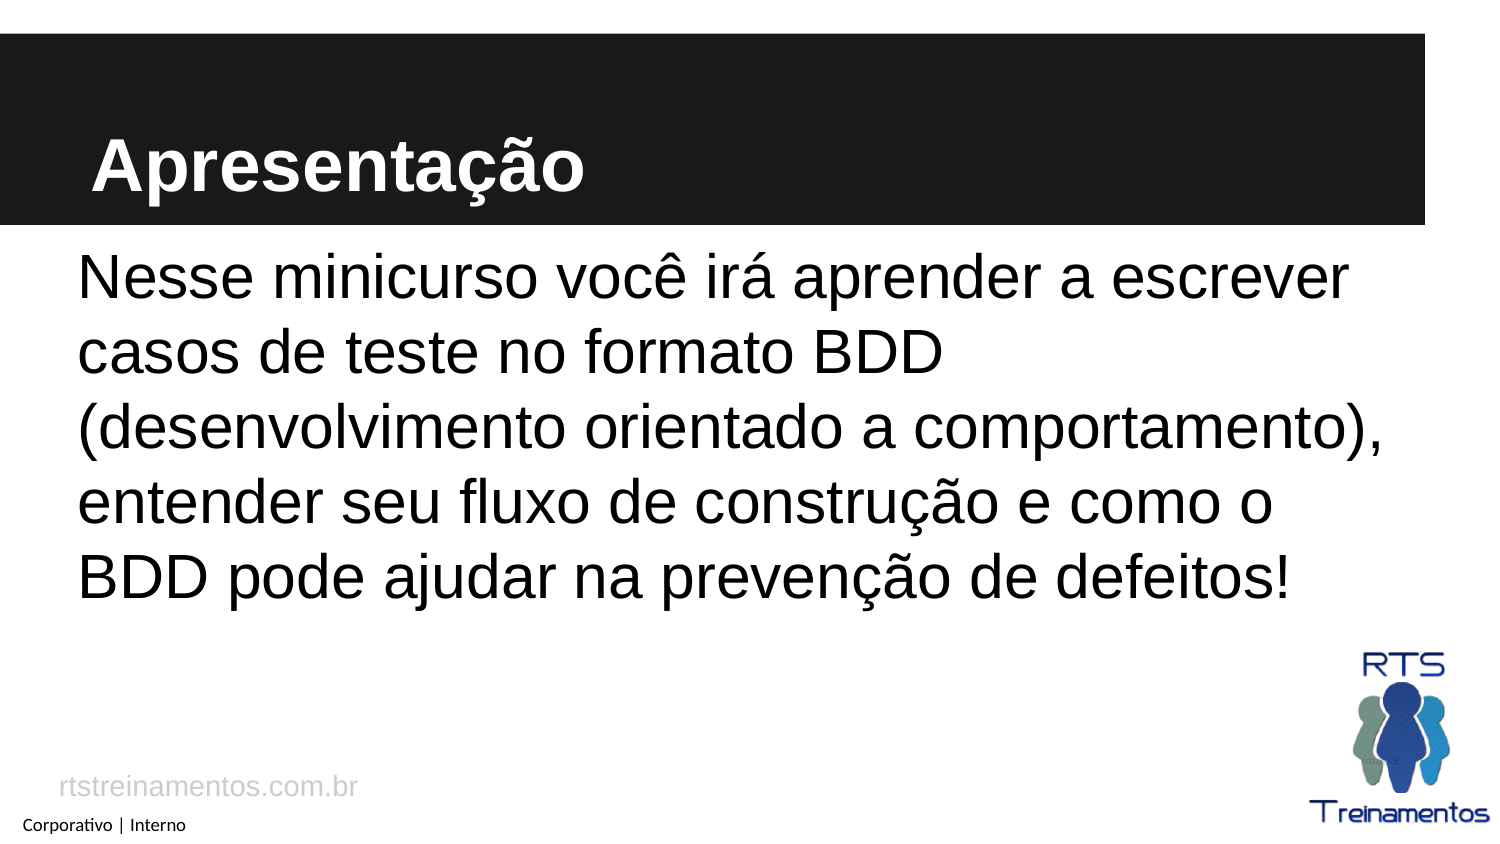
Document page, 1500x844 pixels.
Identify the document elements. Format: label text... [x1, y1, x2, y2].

title Apresentação [75, 33, 1425, 221]
list Nesse minicurso você irá aprender a escrever casos de teste no formato BDD (desenvolvimento orientado a comportamento), entender seu fluxo de construção e como o BDD pode ajudar na prevenção de defeitos! [62, 221, 1413, 707]
text_box rtstreinamentos.com.br [43, 752, 465, 823]
picture [1303, 641, 1500, 839]
